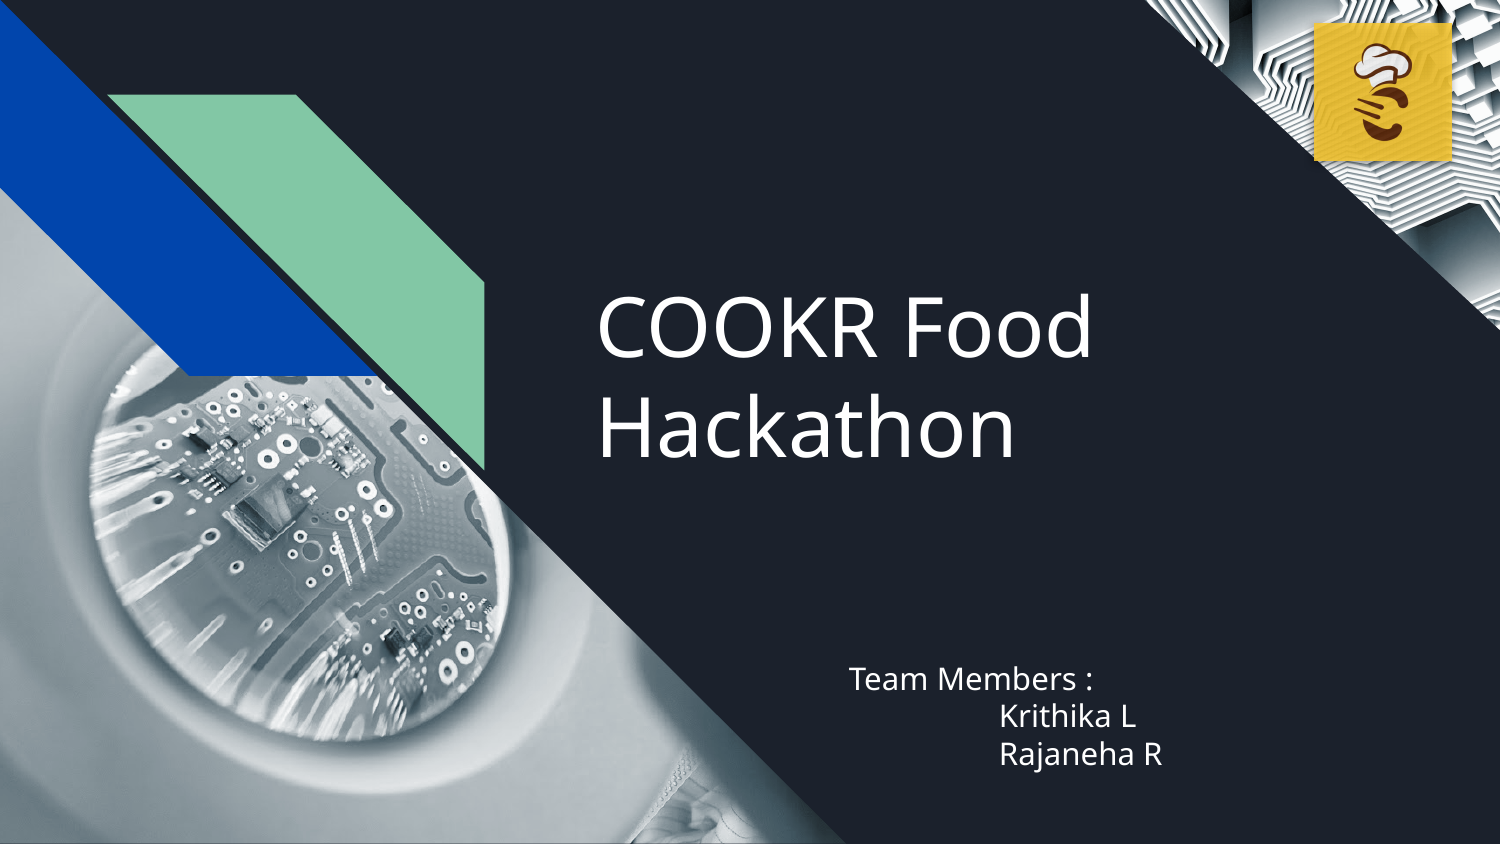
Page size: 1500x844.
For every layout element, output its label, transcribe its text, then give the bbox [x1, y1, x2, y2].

title COOKR Food Hackathon [580, 258, 1404, 518]
picture [0, 189, 847, 844]
subtitle Team Members : Krithika L Rajaneha R [833, 643, 1404, 791]
picture [1144, 0, 1500, 331]
